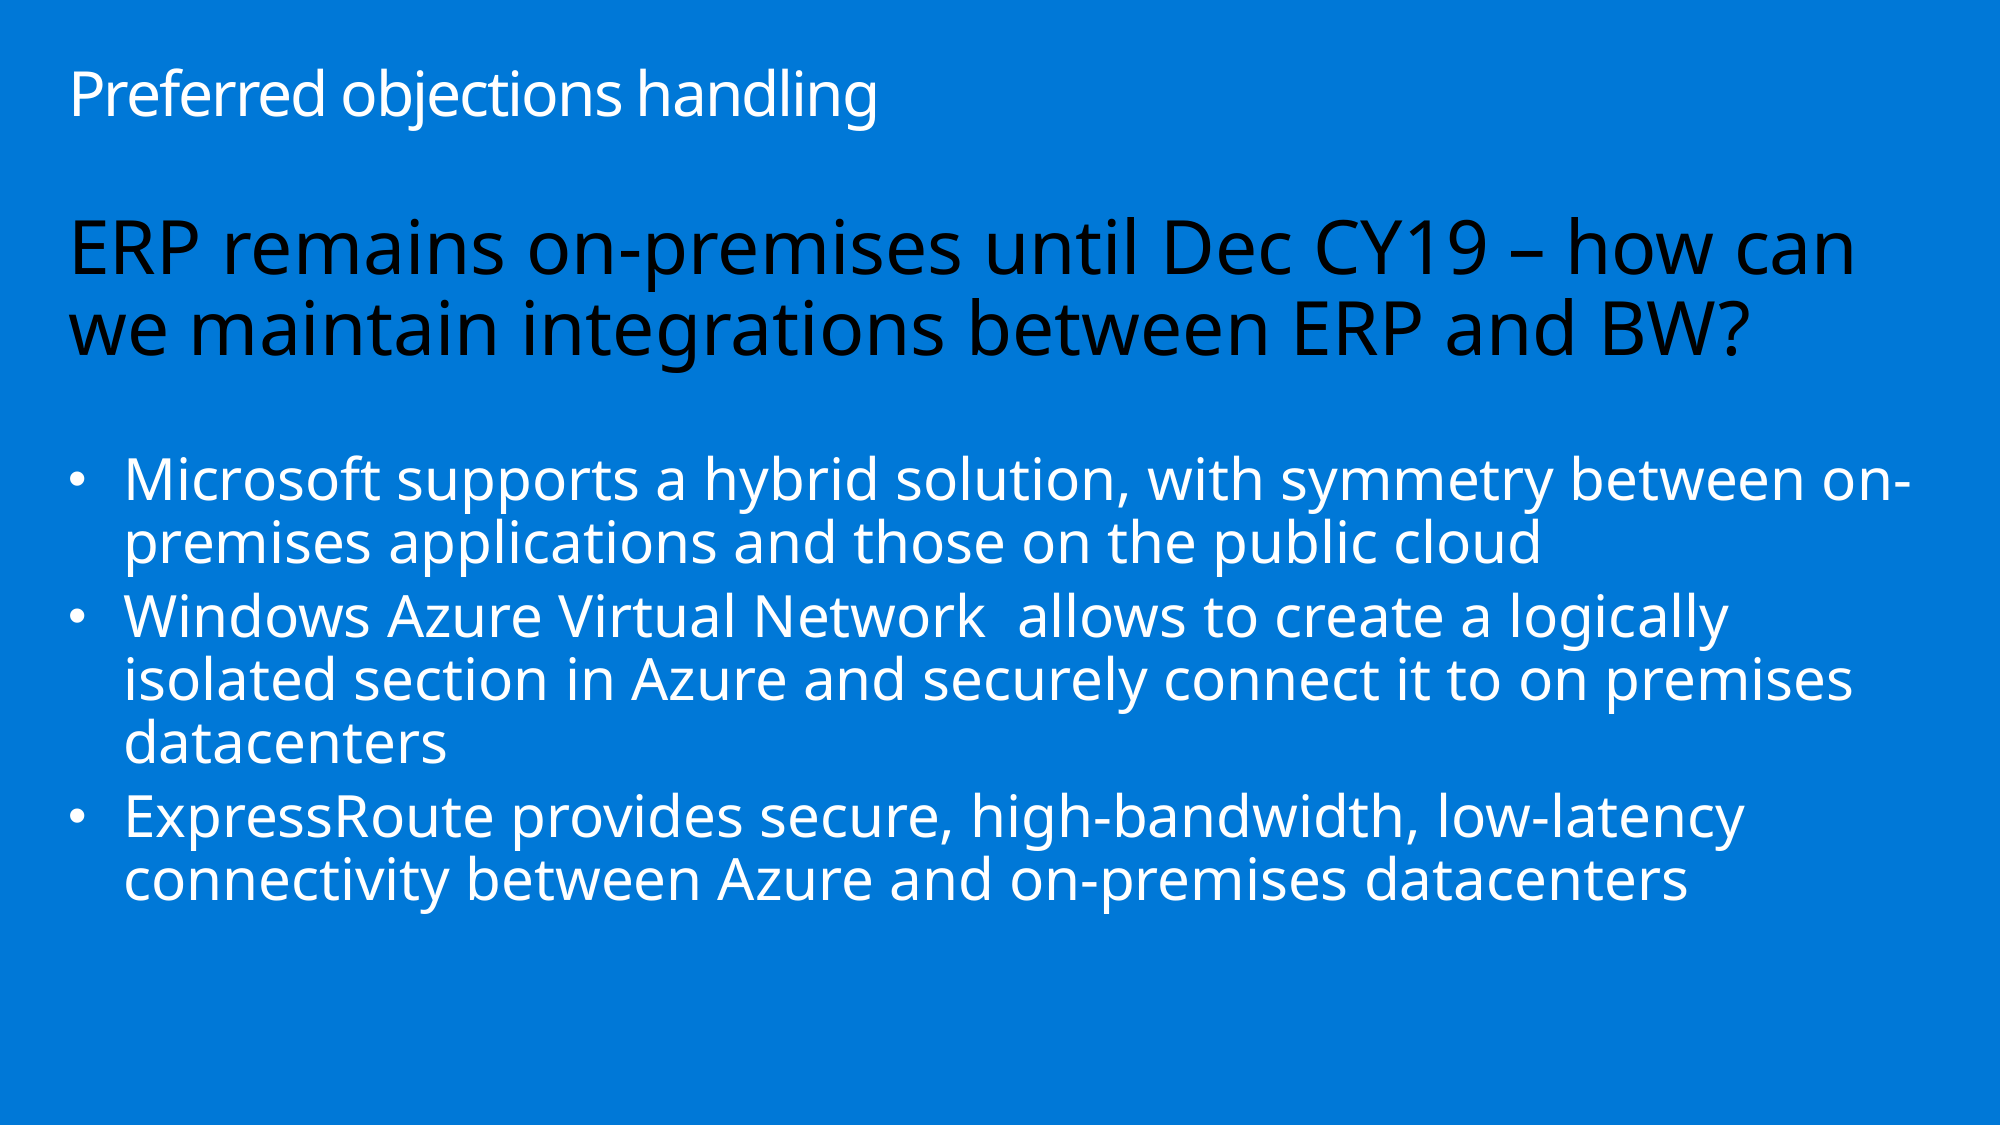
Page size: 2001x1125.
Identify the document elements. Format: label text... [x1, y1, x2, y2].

list ERP remains on-premises until Dec CY19 – how can we maintain integrations between ERP and BW? Microsoft supports a hybrid solution, with symmetry between on-premises applications and those on the public cloud Windows Azure Virtual Network allows to create a logically isolated section in Azure and securely connect it to on premises datacenters ExpressRoute provides secure, high-bandwidth, low-latency connectivity between Azure and on-premises datacenters [44, 195, 1956, 1055]
title Preferred objections handling [44, 47, 1957, 196]
